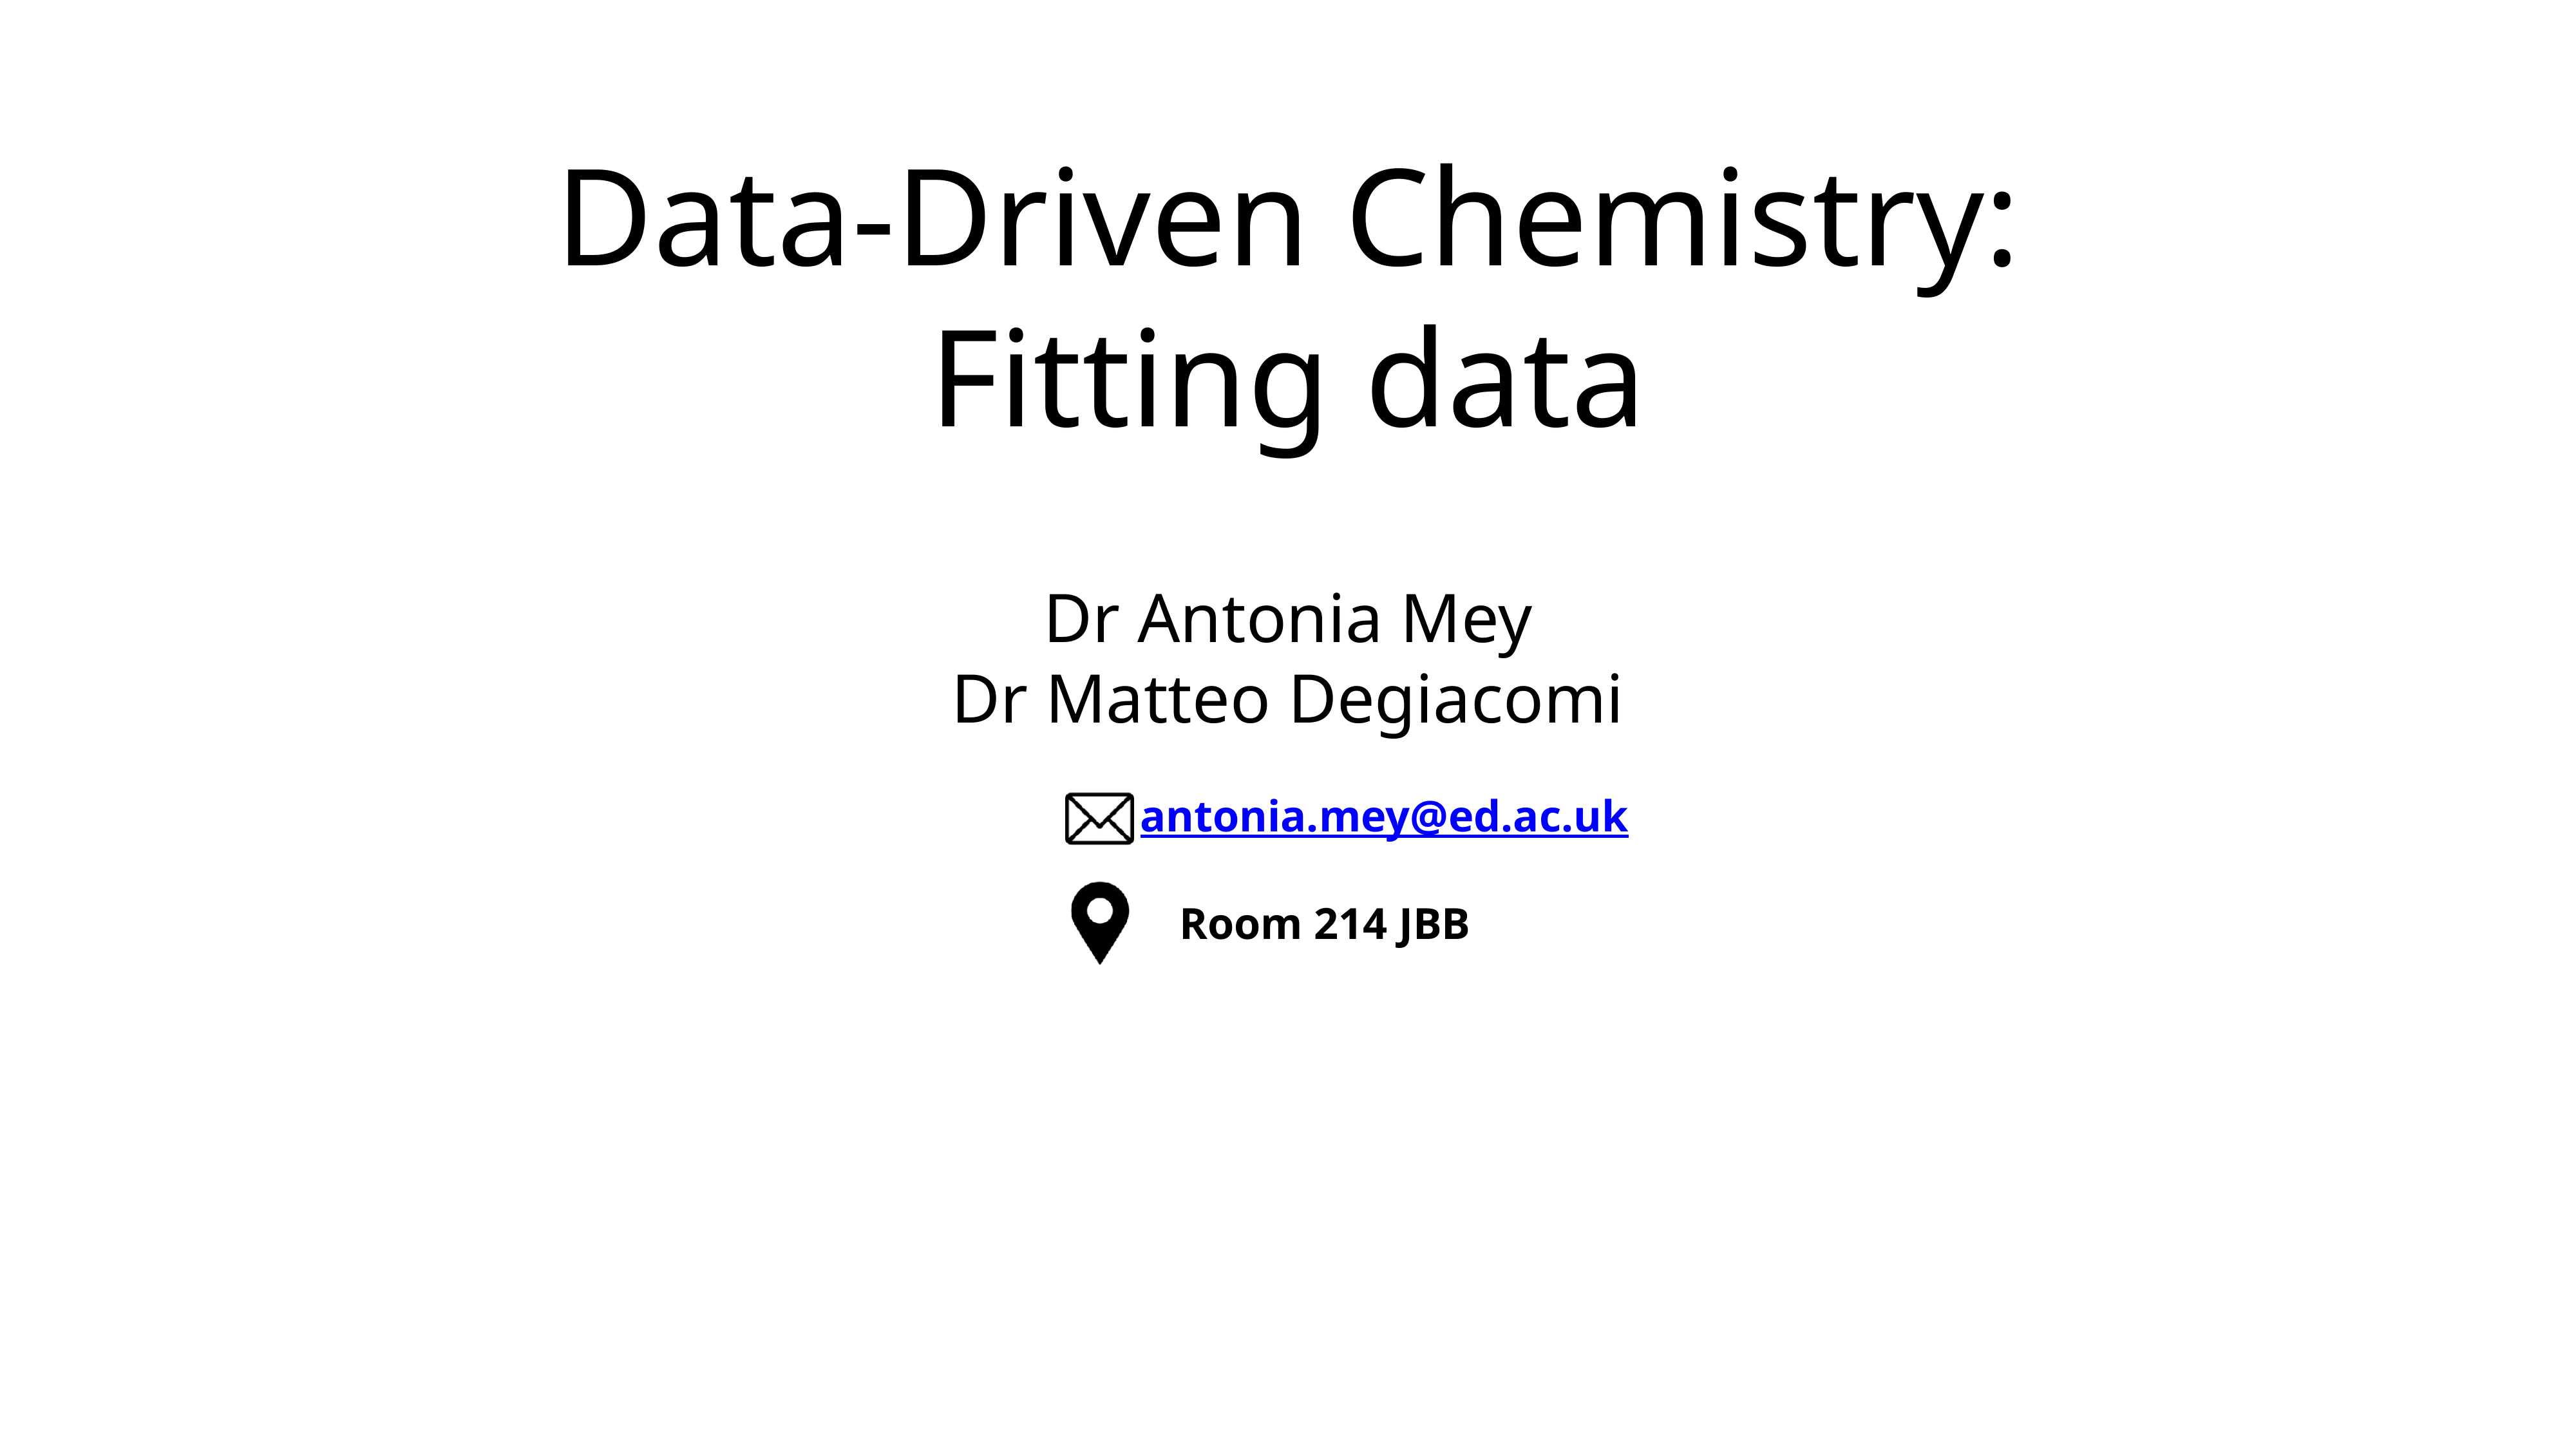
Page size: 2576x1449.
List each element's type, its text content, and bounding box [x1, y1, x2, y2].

text_box Room 214 JBB [1171, 889, 1479, 956]
text_box Dr Antonia Mey Dr Matteo Degiacomi [943, 567, 1633, 744]
title Data-Driven Chemistry: Fitting data [415, 75, 2161, 462]
text_box antonia.mey@ed.ac.uk [1133, 781, 1636, 855]
picture [1065, 784, 1134, 853]
picture [1054, 873, 1145, 971]
